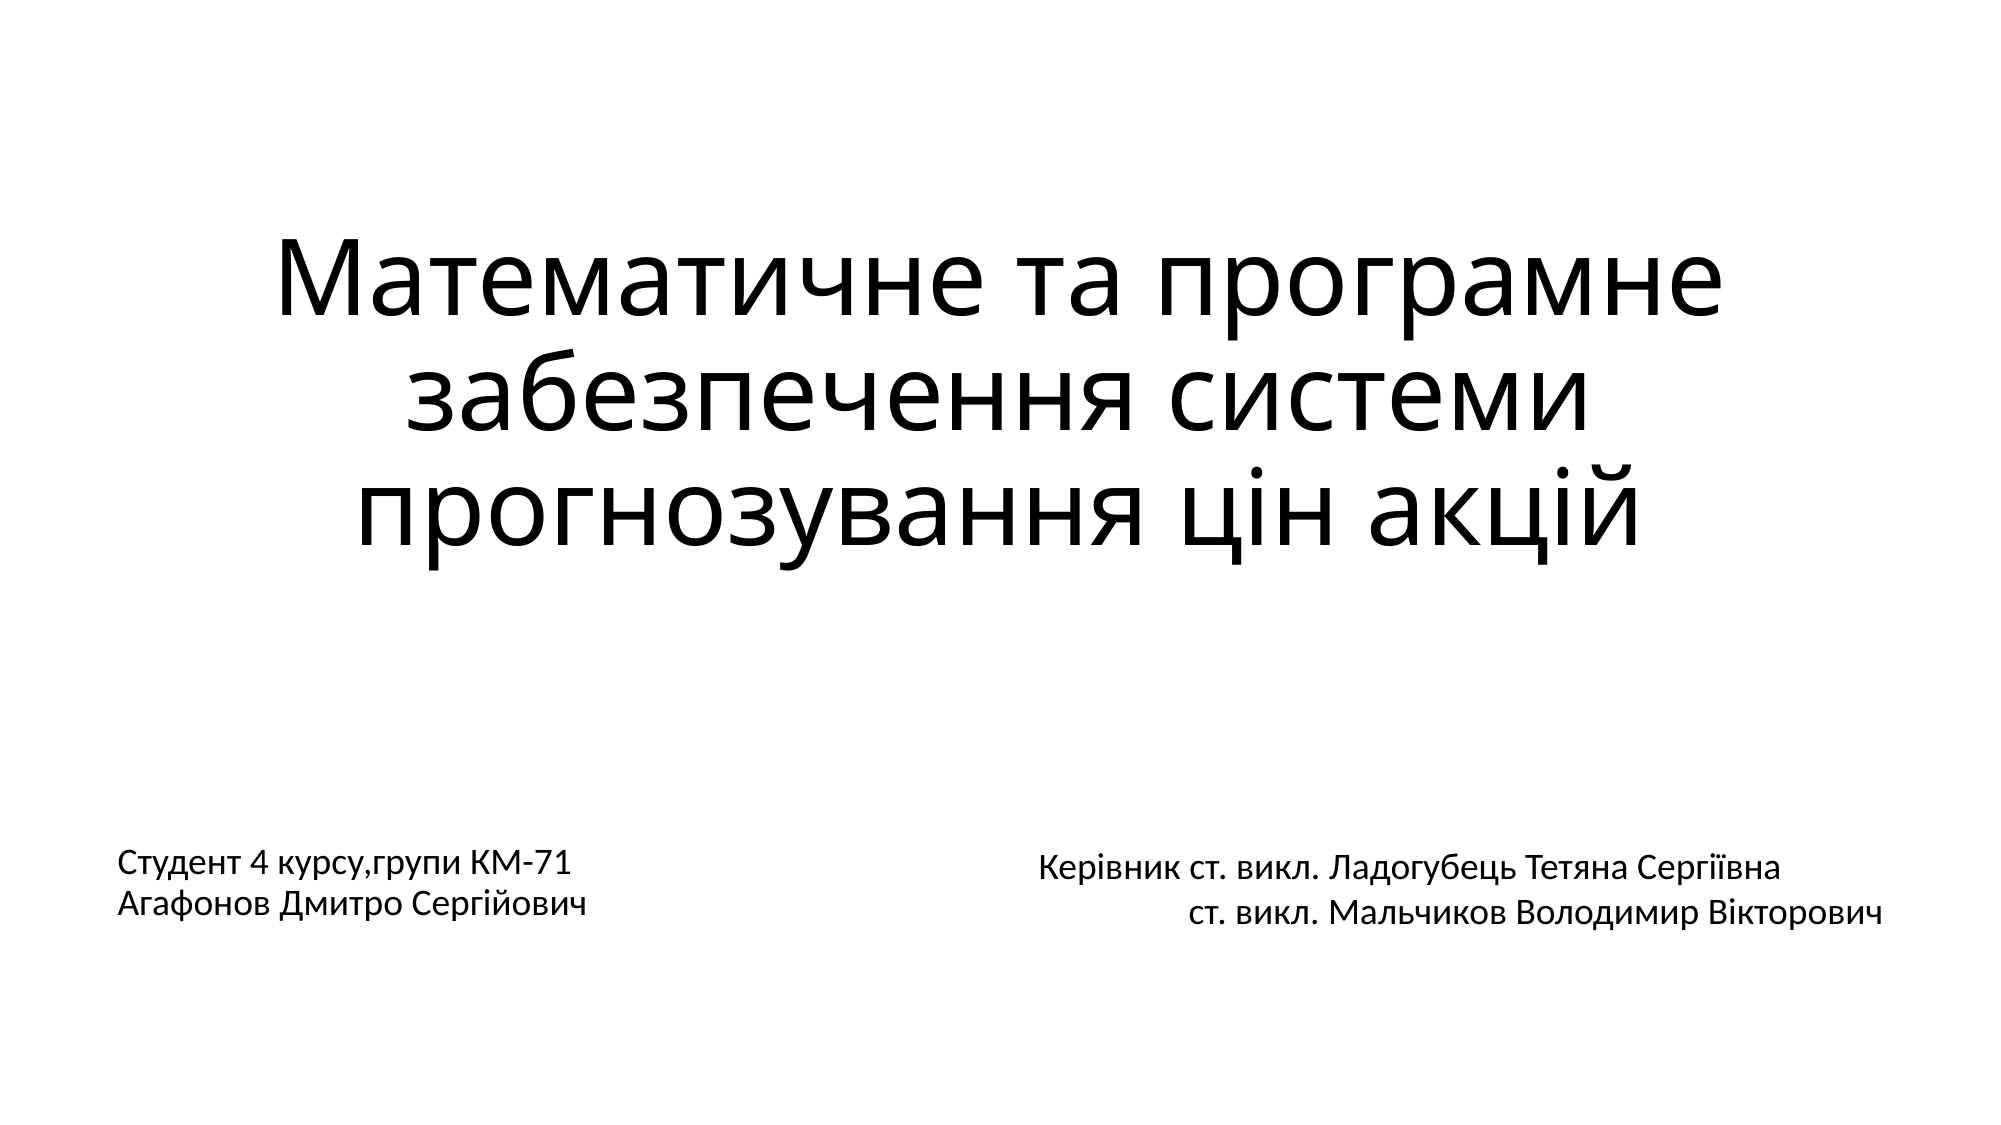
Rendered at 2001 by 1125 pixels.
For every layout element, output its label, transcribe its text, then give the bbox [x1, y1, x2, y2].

subtitle Студент 4 курсу,групи КМ-71 Агафонов Дмитро Сергійович [102, 834, 625, 963]
title Математичне та програмне забезпечення системи прогнозування цін акцій [249, 184, 1750, 576]
text_box Керівник ст. викл. Ладогубець Тетяна Сергіївна ст. викл. Мальчиков Володимир Вікторович [1023, 834, 1928, 940]
